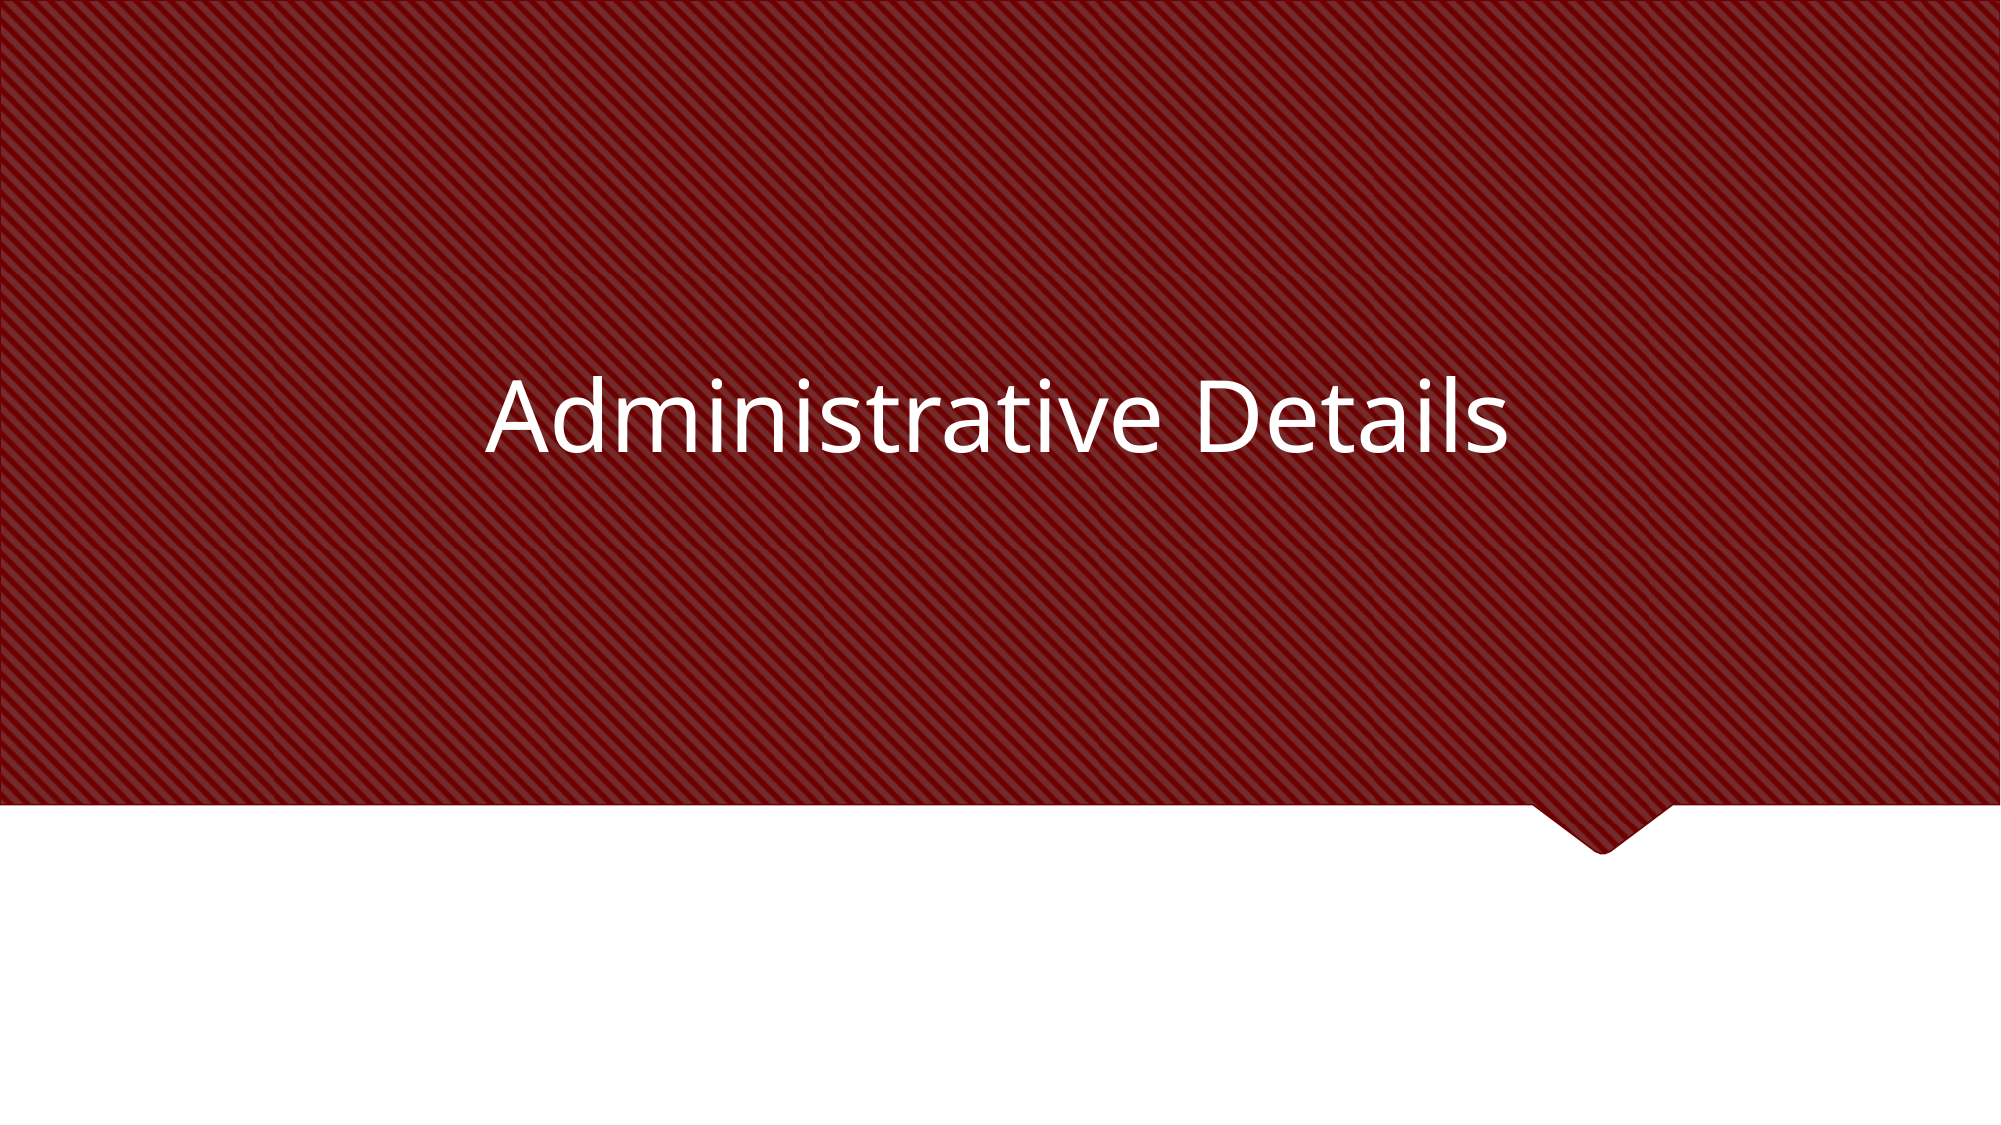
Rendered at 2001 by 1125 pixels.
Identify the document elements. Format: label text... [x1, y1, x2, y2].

title Administrative Details [132, 99, 1866, 726]
